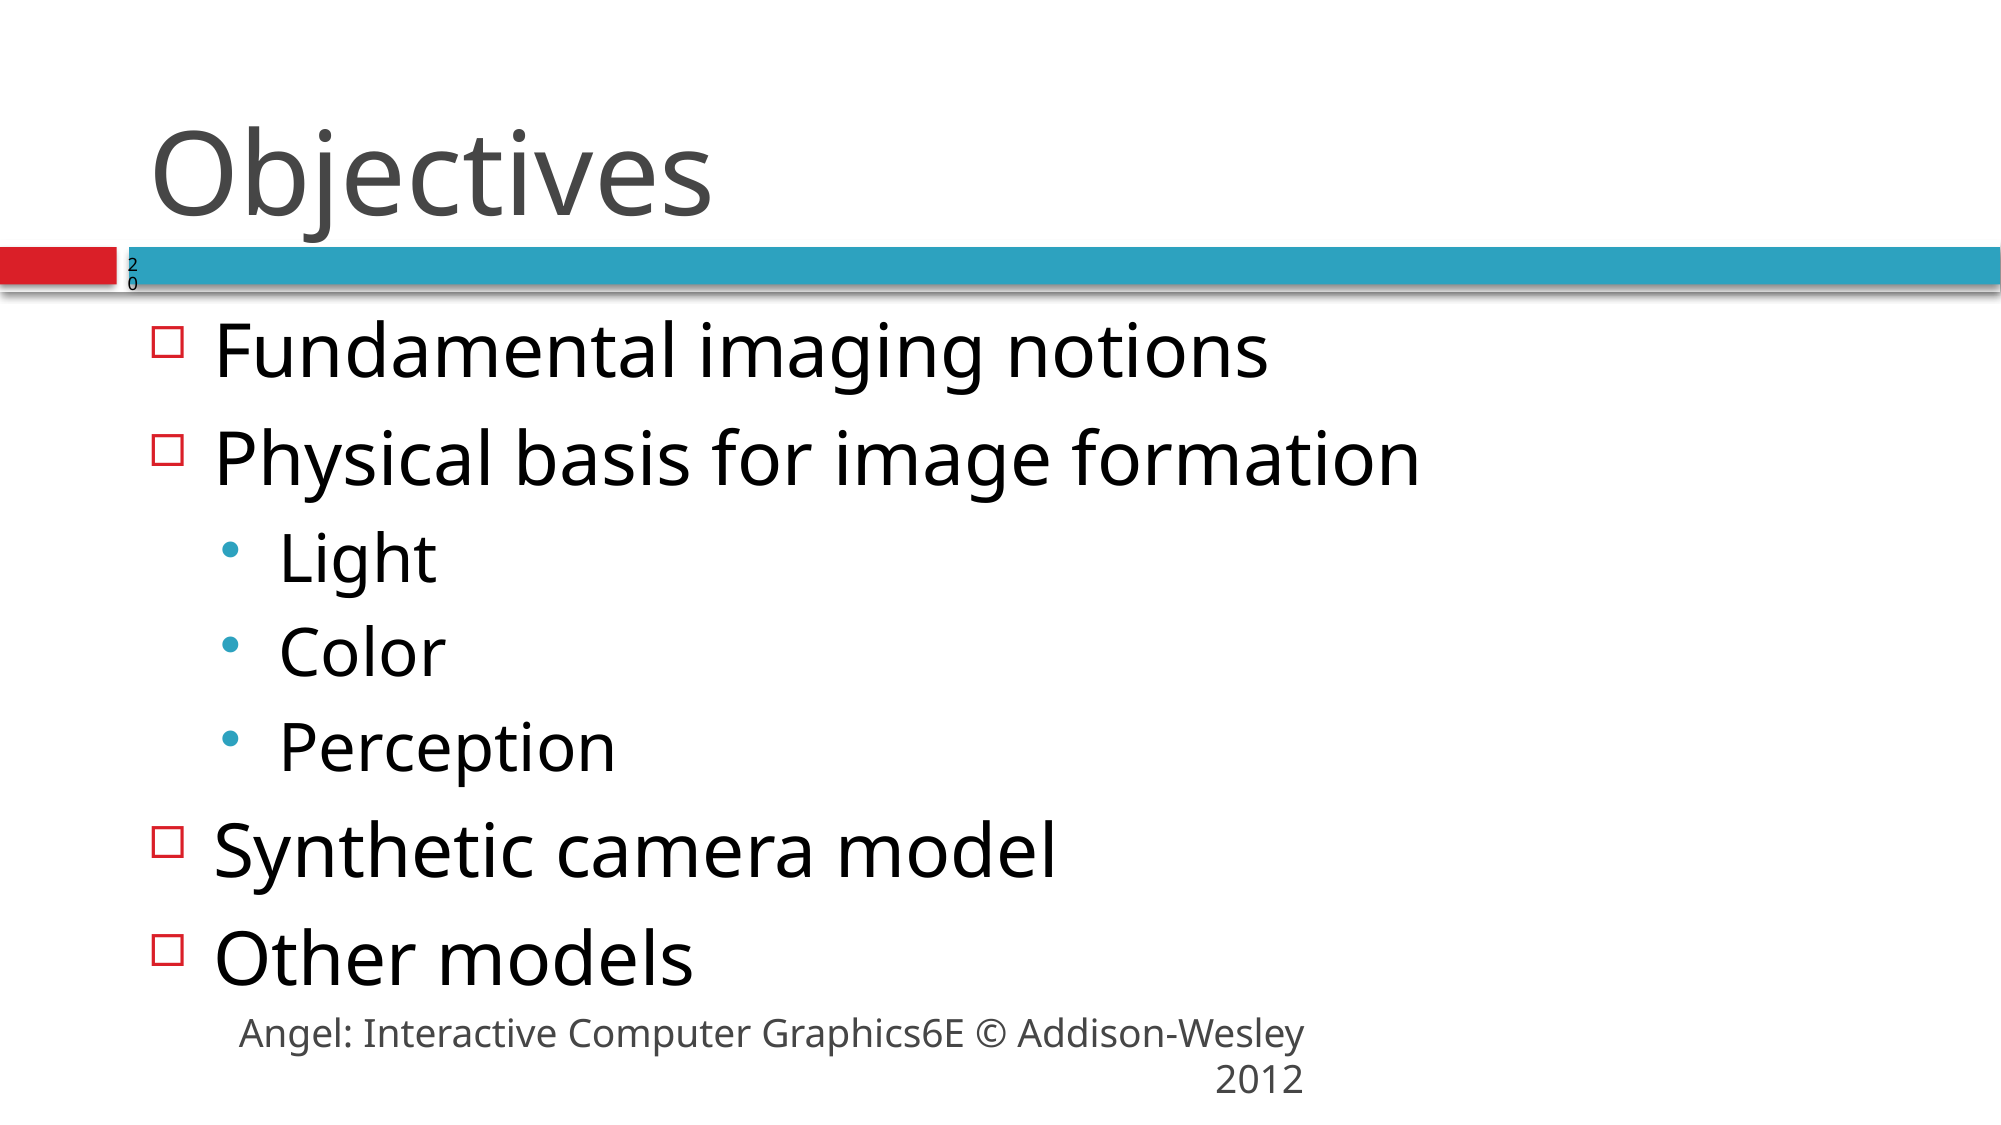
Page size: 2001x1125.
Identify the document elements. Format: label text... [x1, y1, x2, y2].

slide_number 20 [0, 245, 117, 286]
title Objectives [133, 25, 1917, 246]
list Fundamental imaging notions Physical basis for image formation Light Color Perception Synthetic camera model Other models [133, 295, 1917, 1013]
footer Angel: Interactive Computer Graphics6E © Addison-Wesley 2012 [133, 1024, 1319, 1085]
